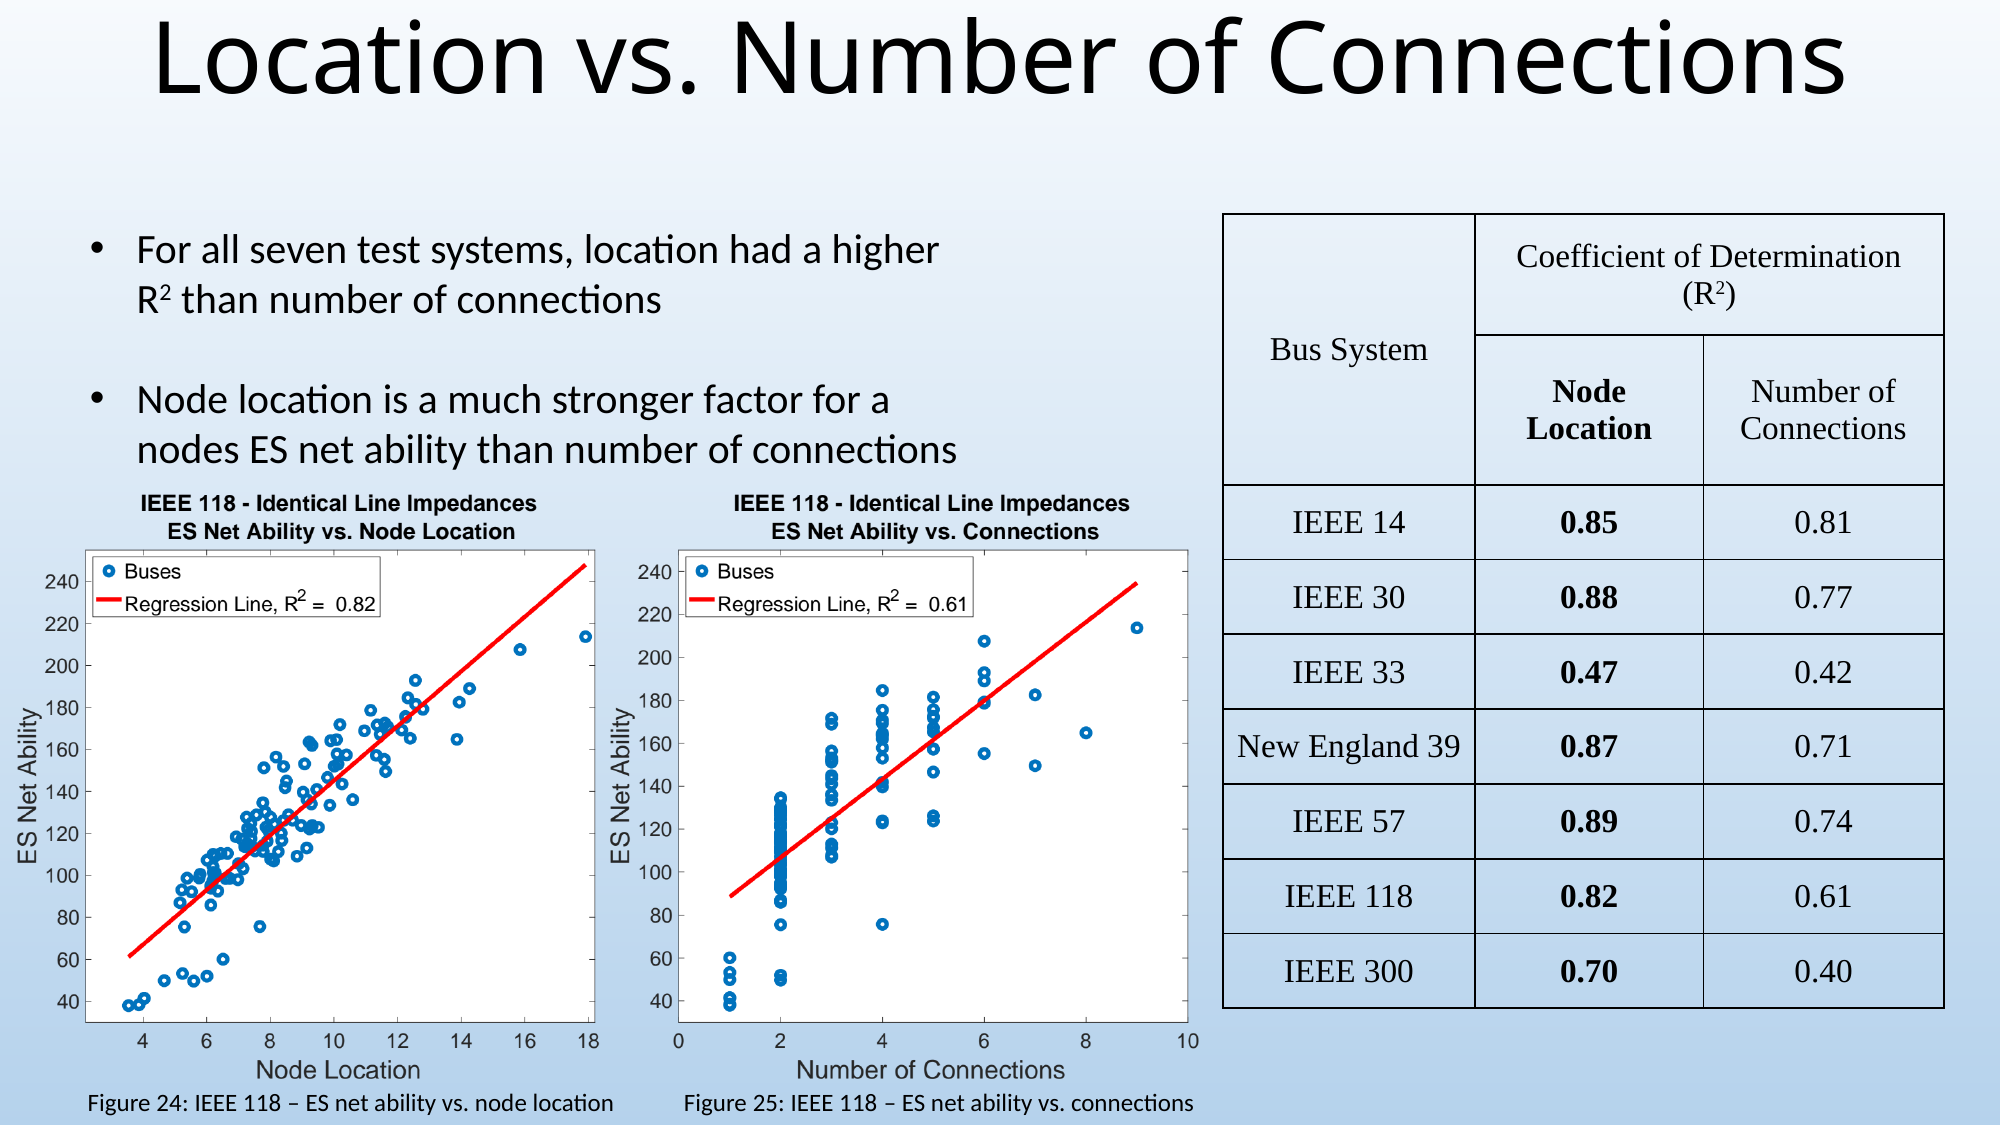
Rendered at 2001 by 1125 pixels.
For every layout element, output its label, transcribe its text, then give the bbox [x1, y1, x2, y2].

table_cell 0.81 [1704, 486, 1943, 559]
text_box For all seven test systems, location had a higher R2 than number of connections Node location is a much stronger factor for a nodes ES net ability than number of connections [0, 214, 990, 488]
table_cell 0.88 [1476, 560, 1703, 633]
title Location vs. Number of Connections [0, 0, 2000, 122]
table_cell 0.89 [1476, 785, 1703, 858]
table_cell 0.85 [1476, 486, 1703, 559]
table_cell IEEE 14 [1224, 486, 1474, 559]
table_cell 0.47 [1476, 635, 1703, 708]
table_cell 0.70 [1476, 934, 1703, 1007]
text_box Figure 24: IEEE 118 – ES net ability vs. node location [0, 1087, 396, 1125]
picture [0, 488, 1249, 1087]
table_cell IEEE 57 [1249, 785, 1474, 858]
table_cell 0.87 [1476, 710, 1703, 783]
table_cell New England 39 [1249, 710, 1474, 783]
text_box Figure 25: IEEE 118 – ES net ability vs. connections [396, 1079, 1482, 1125]
table_cell 0.77 [1704, 560, 1943, 633]
table_cell 0.82 [1476, 860, 1703, 933]
table_cell IEEE 30 [1249, 560, 1474, 633]
table_cell Number of Connections [1704, 336, 1943, 484]
table_cell 0.71 [1704, 710, 1943, 783]
table_cell IEEE 300 [1249, 934, 1474, 1007]
table_cell IEEE 33 [1249, 635, 1474, 708]
table_cell 0.42 [1704, 635, 1943, 708]
table_cell 0.40 [1704, 934, 1943, 1007]
table_cell 0.61 [1704, 860, 1943, 933]
table_cell 0.74 [1704, 785, 1943, 858]
table_cell IEEE 118 [1249, 860, 1474, 933]
table_header Coefficient of Determination (R2) [1476, 215, 1943, 334]
table_cell Node Location [1476, 336, 1703, 484]
table_header Bus System [1224, 215, 1474, 484]
